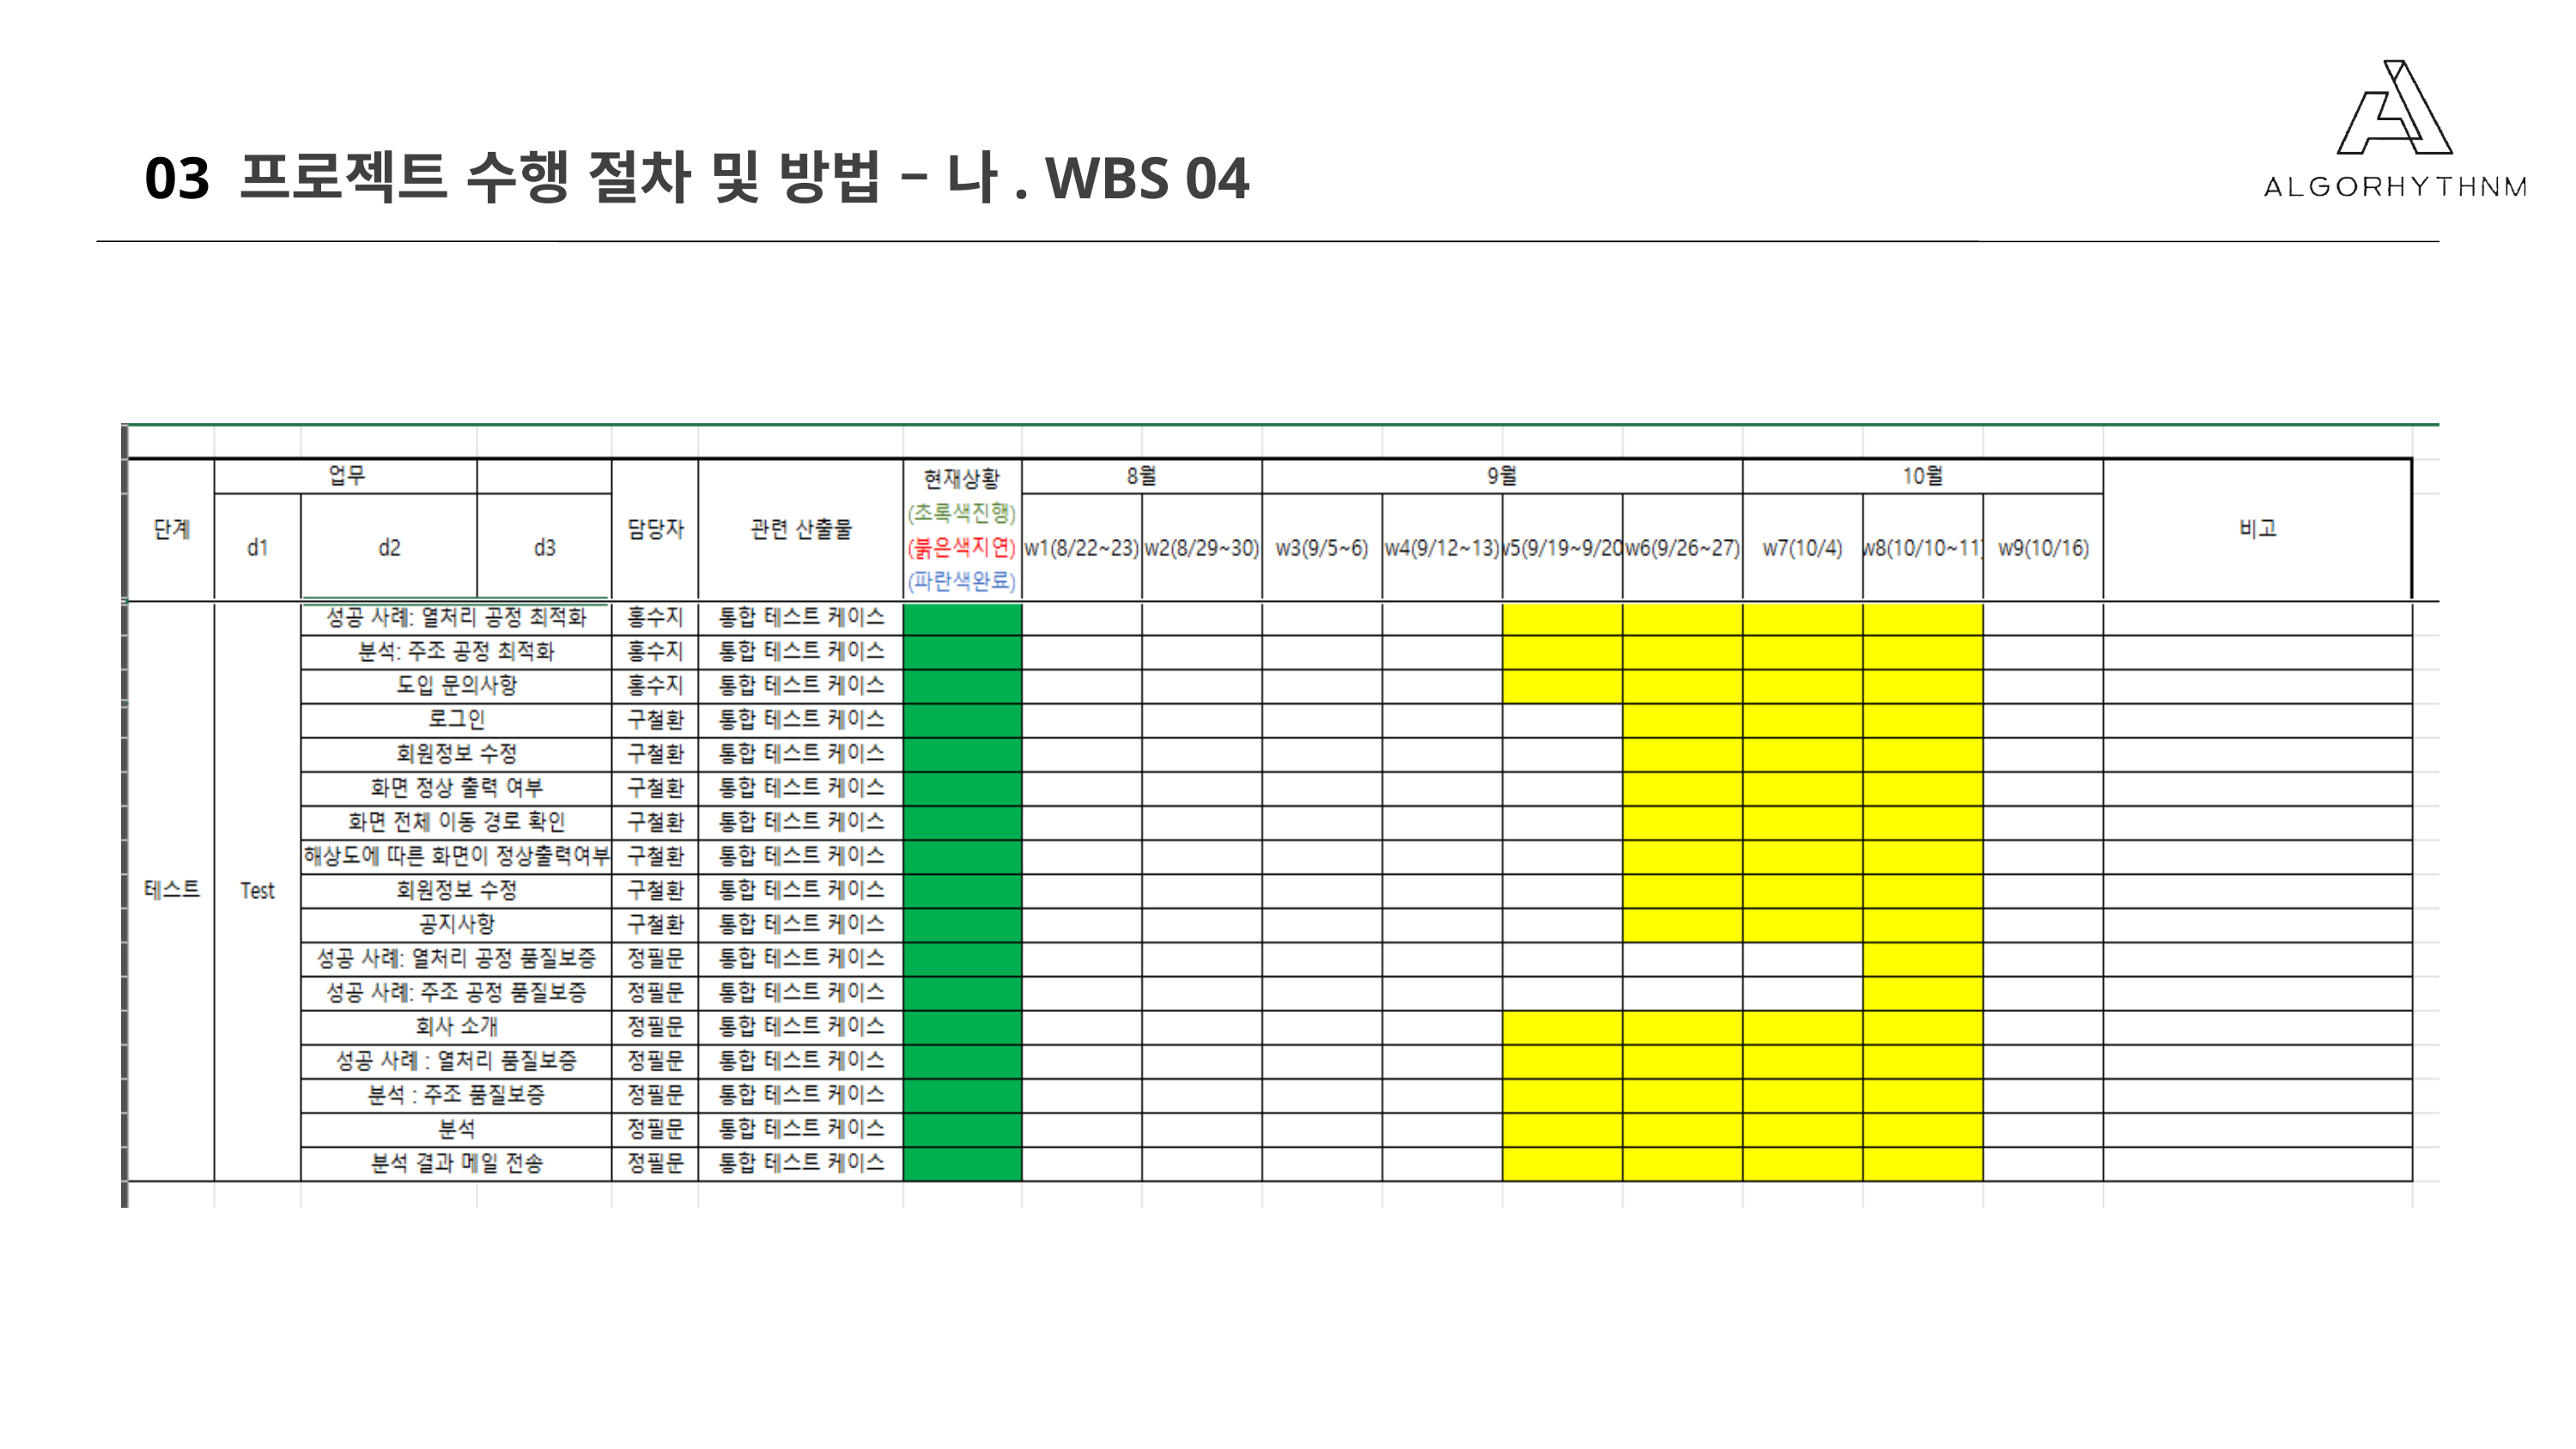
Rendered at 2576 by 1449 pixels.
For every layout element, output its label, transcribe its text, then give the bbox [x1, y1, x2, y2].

picture [120, 423, 2440, 1208]
picture [2253, 58, 2539, 209]
text_box 03 프로젝트 수행 절차 및 방법 – 나. WBS 04 [144, 135, 1406, 211]
